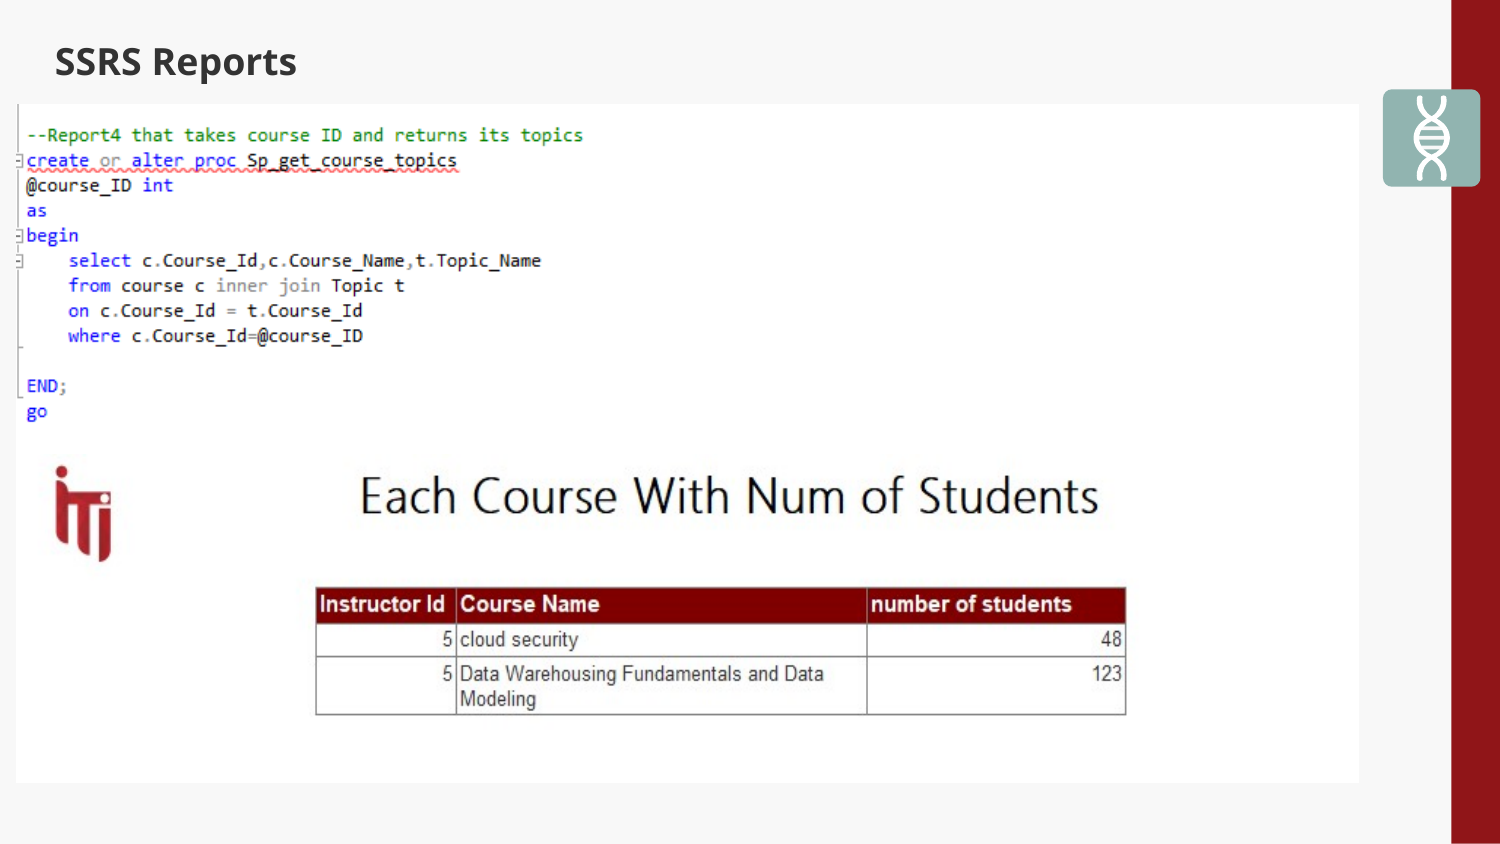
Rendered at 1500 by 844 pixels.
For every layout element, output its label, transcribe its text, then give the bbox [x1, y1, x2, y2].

title SSRS Reports [40, 22, 1244, 103]
picture [16, 104, 1359, 783]
